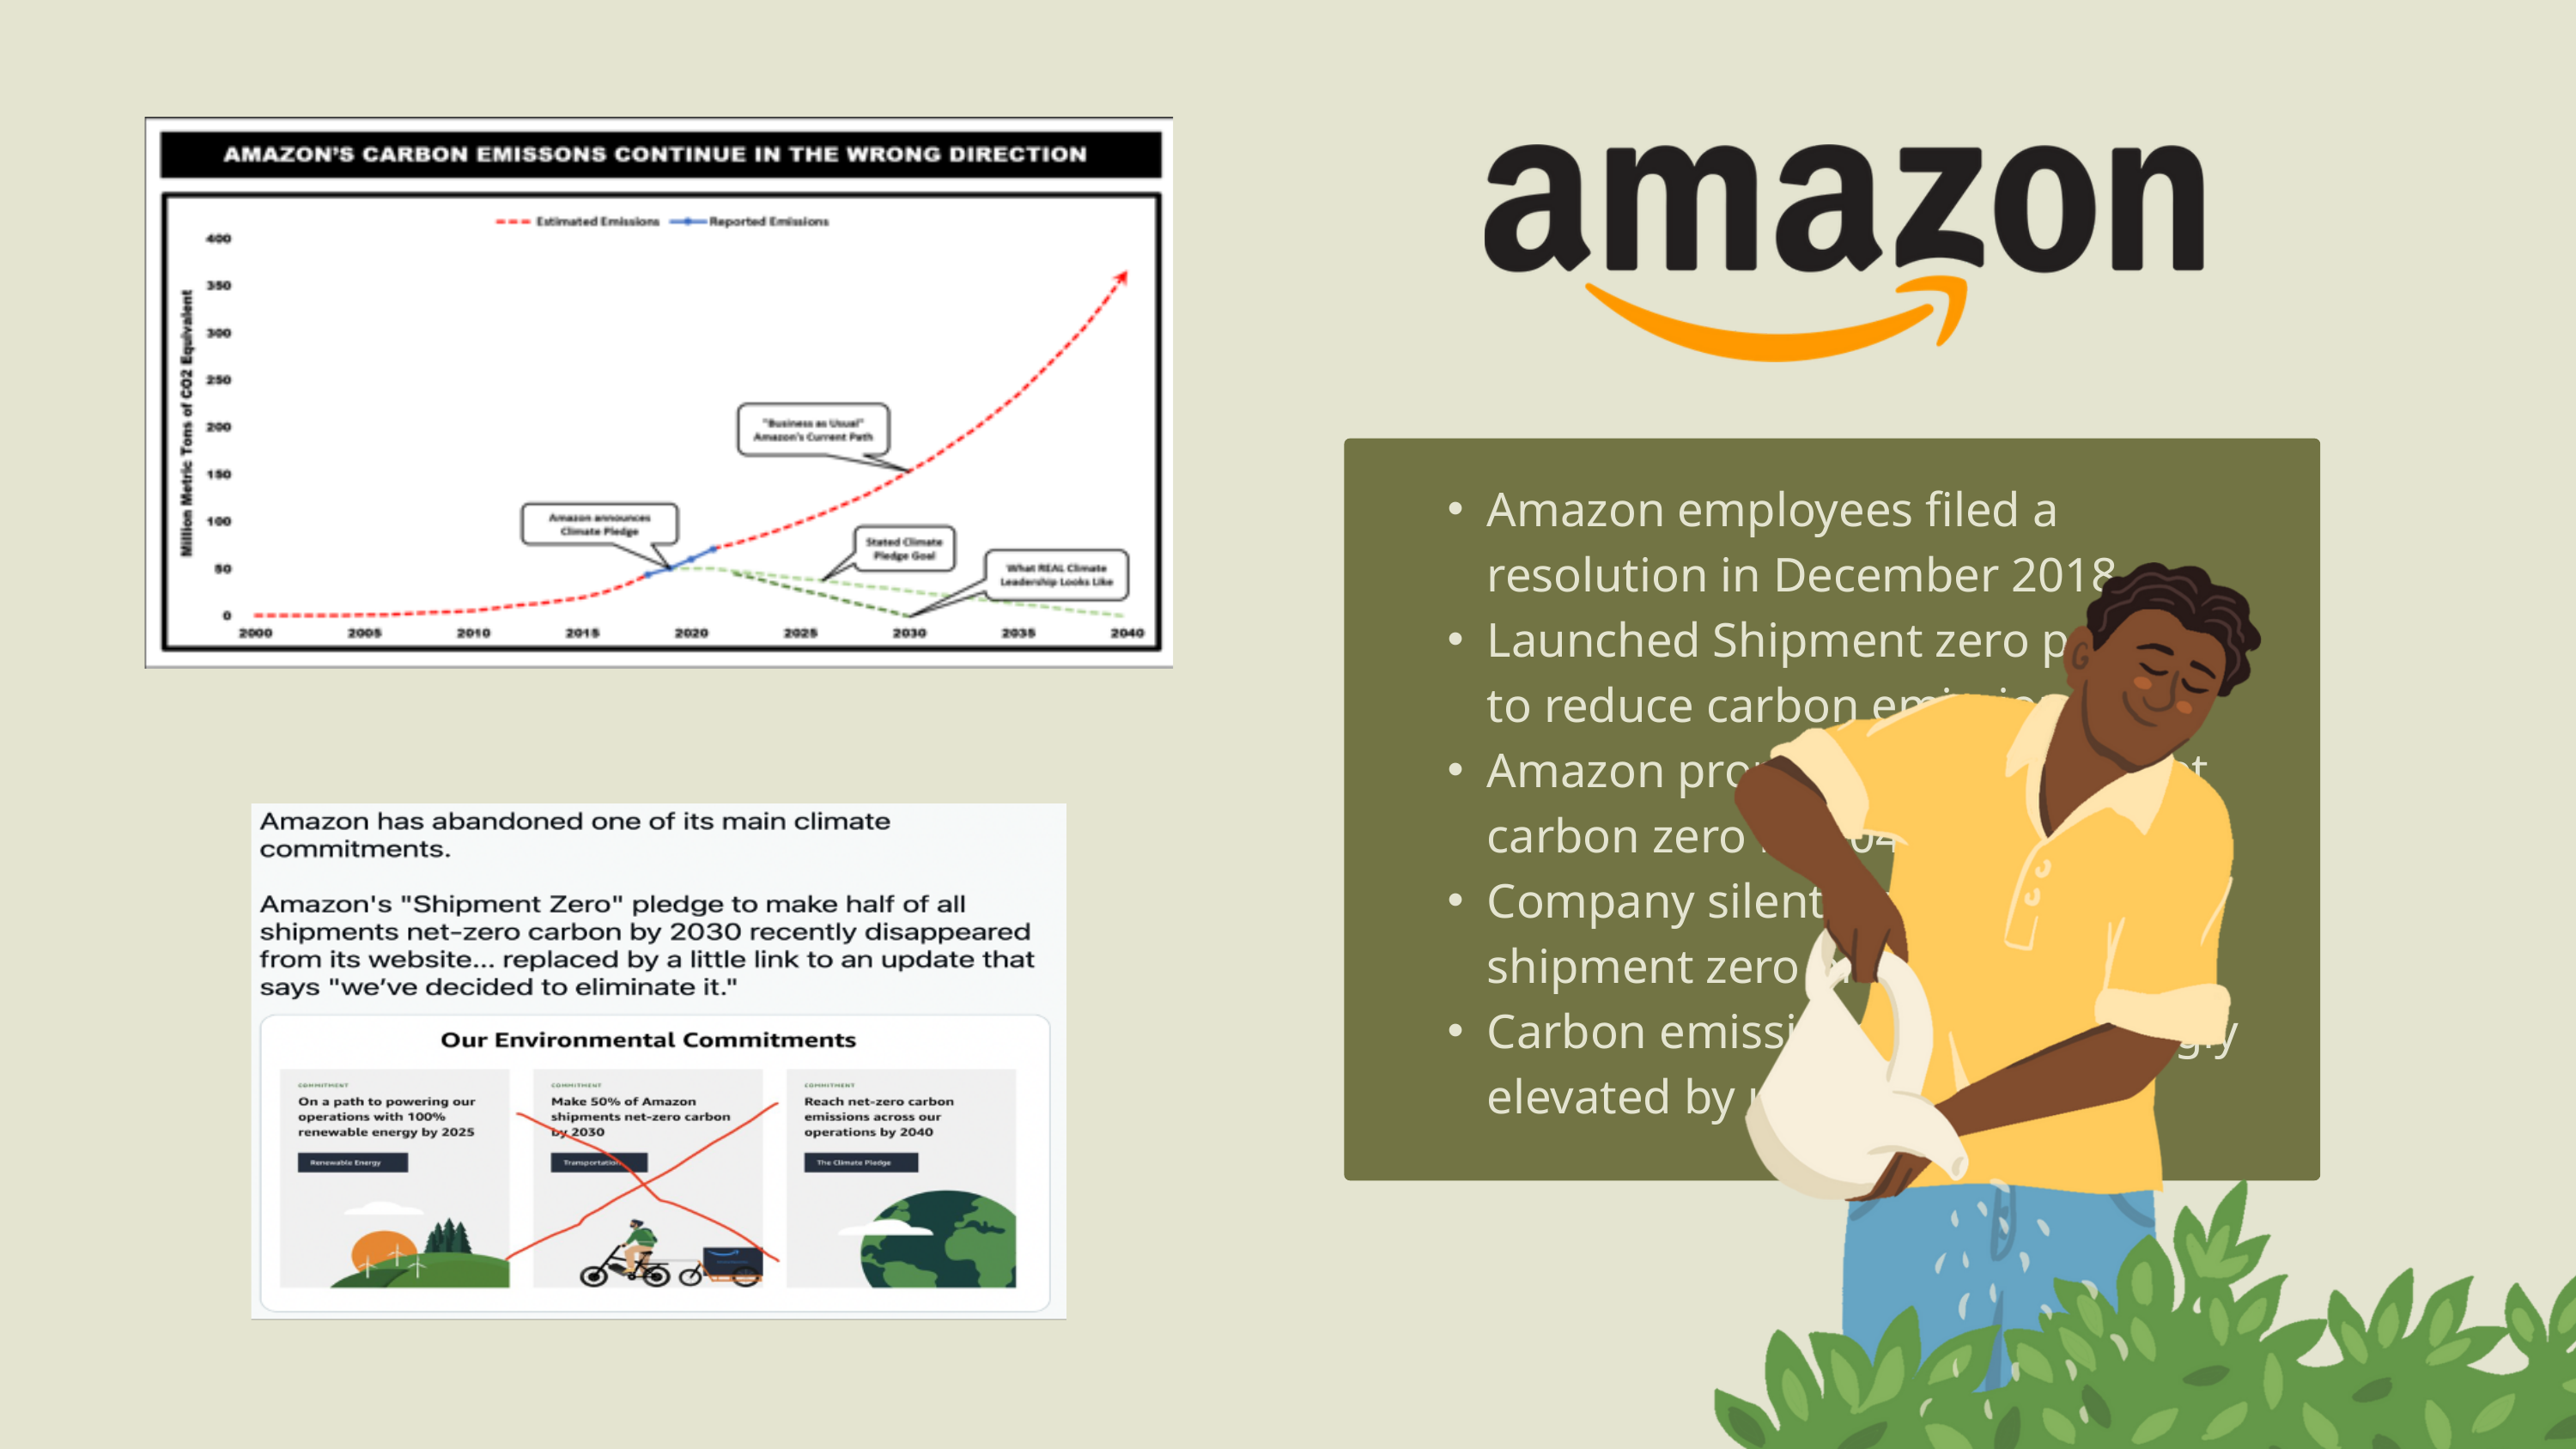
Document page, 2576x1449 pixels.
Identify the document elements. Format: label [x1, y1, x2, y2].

text_box [251, 803, 1066, 1321]
text_box [144, 117, 1174, 669]
text_box [1688, 562, 2576, 1449]
text_box [1344, 438, 2321, 1181]
text_box [1484, 144, 2204, 362]
